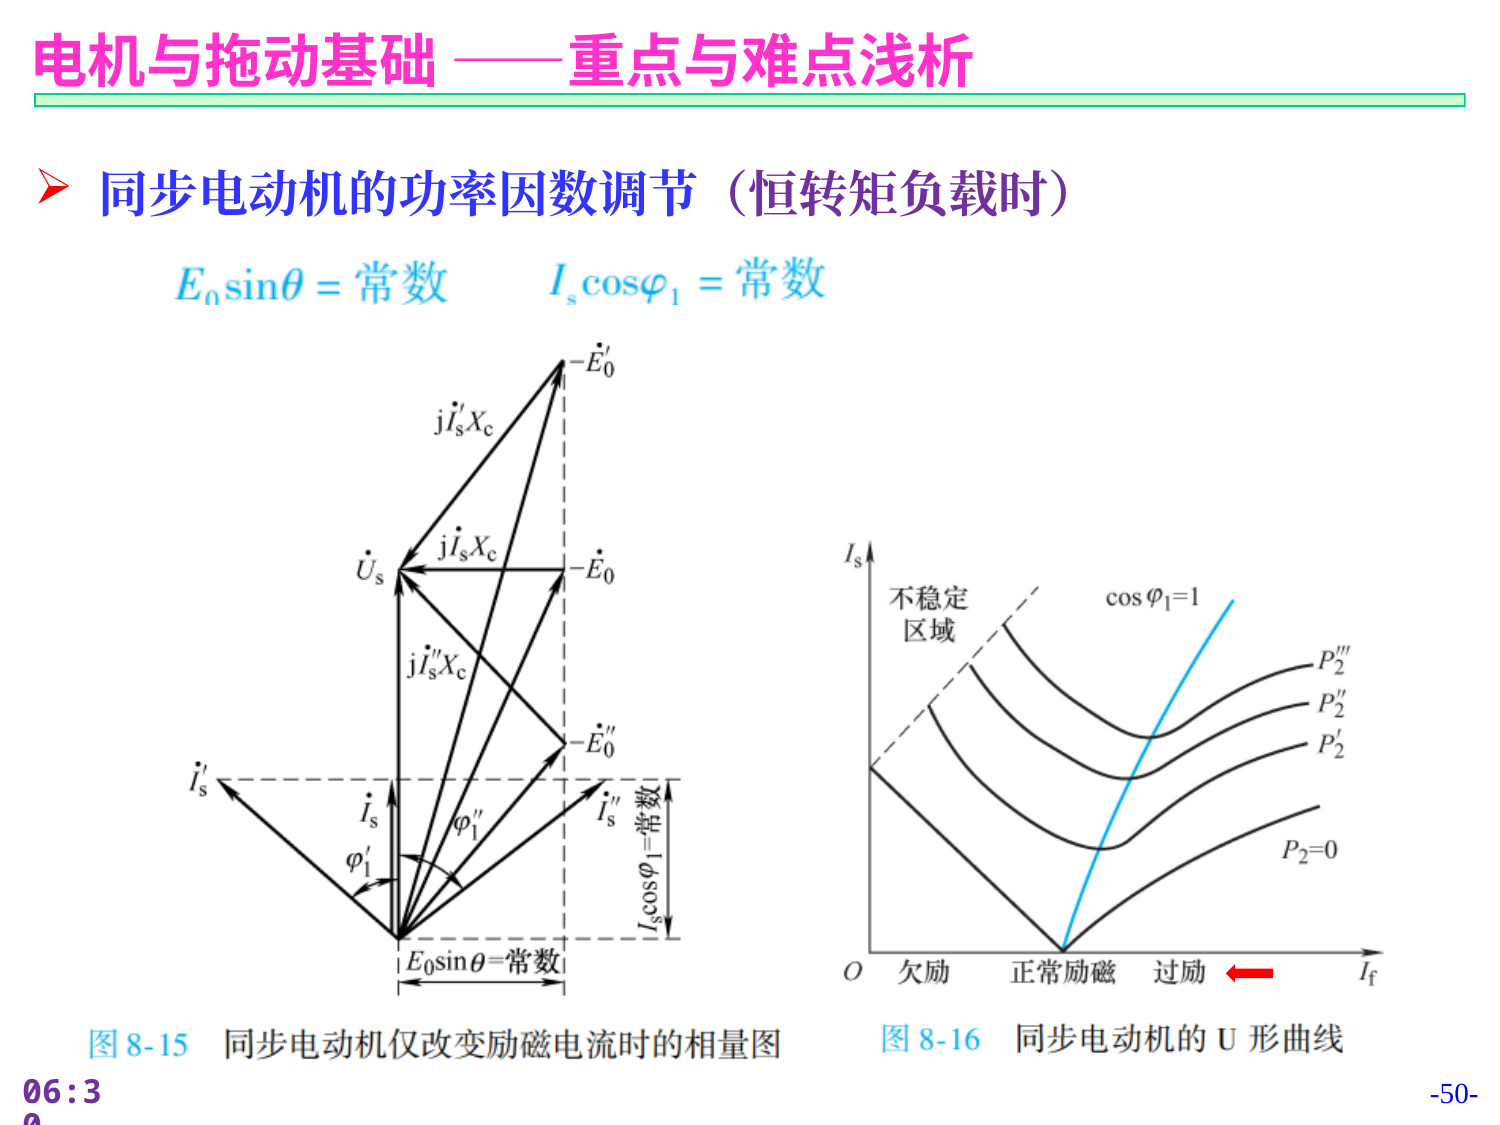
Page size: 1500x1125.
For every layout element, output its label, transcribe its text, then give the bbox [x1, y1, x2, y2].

picture [823, 528, 1399, 1068]
slide_number -50- [1181, 1066, 1495, 1125]
text_box 同步电动机的功率因数调节（恒转矩负载时） [19, 125, 1483, 231]
picture [88, 231, 859, 1067]
